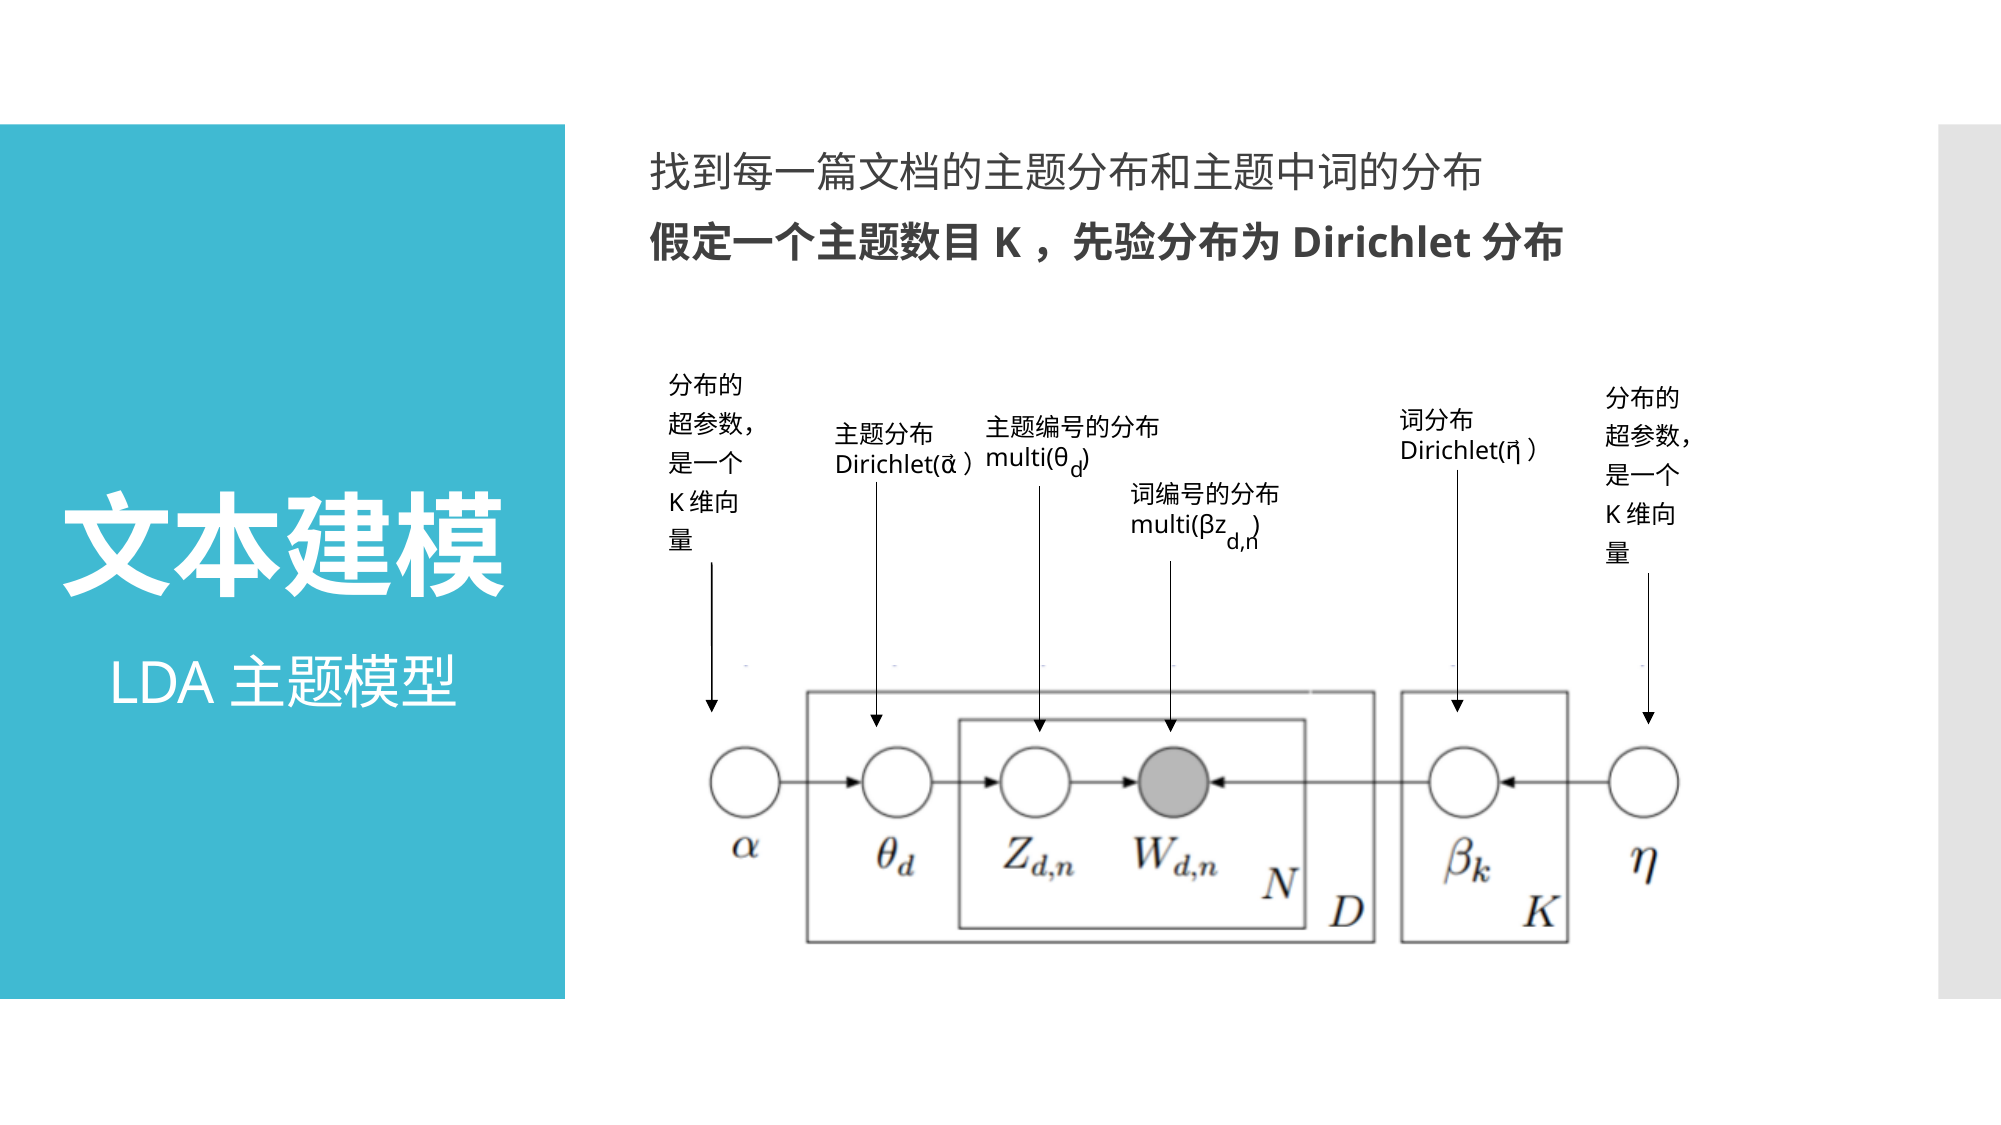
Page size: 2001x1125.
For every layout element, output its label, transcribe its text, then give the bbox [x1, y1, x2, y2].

list 找到每一篇文档的主题分布和主题中词的分布 假定一个主题数目K，先验分布为Dirichlet分布 [634, 144, 1835, 985]
title 文本建模 LDA主题模型 [41, 184, 525, 940]
picture [634, 665, 1740, 985]
